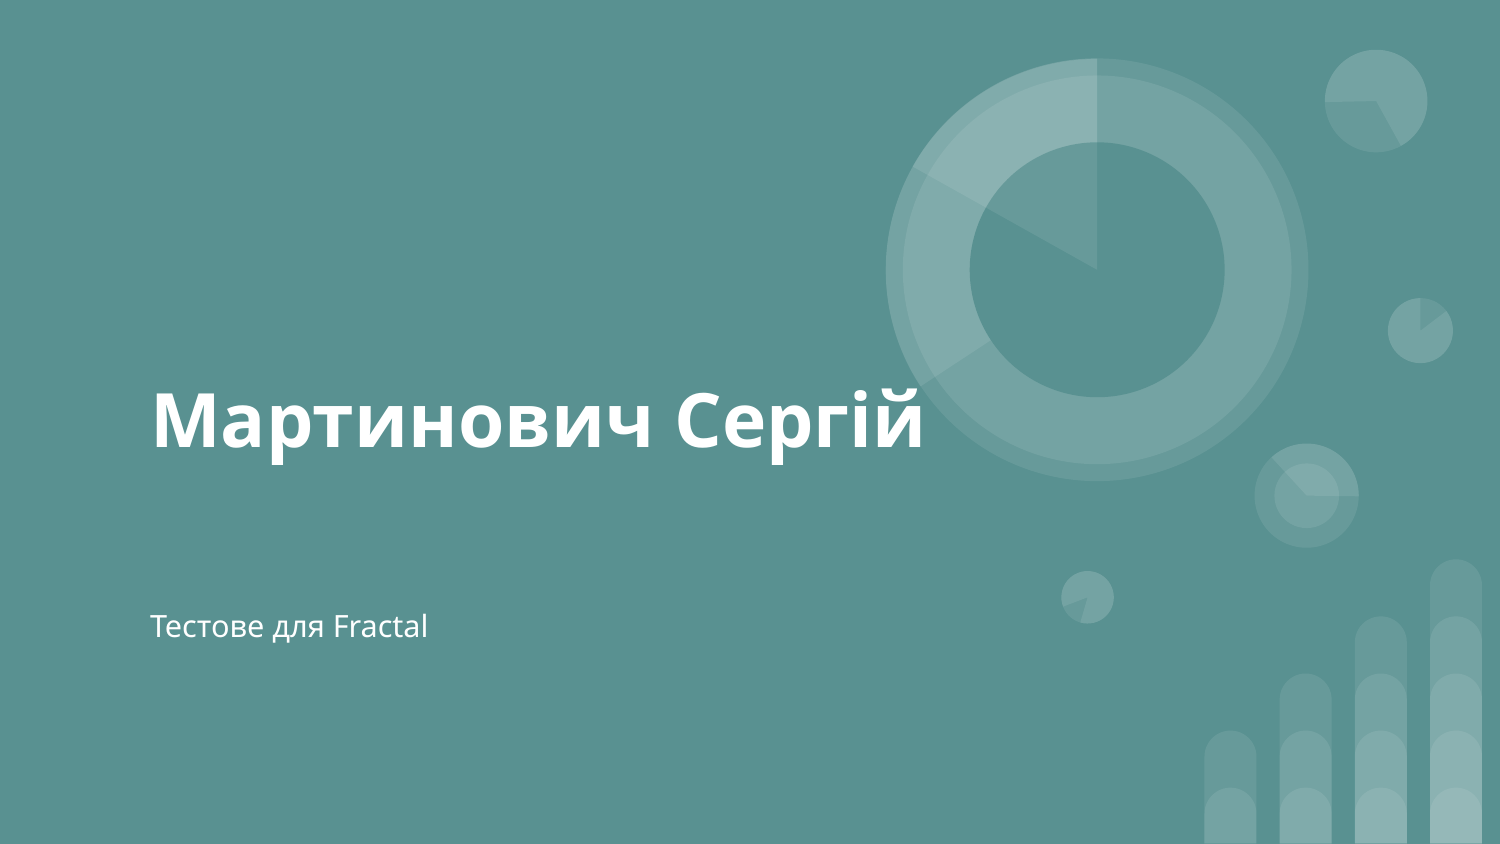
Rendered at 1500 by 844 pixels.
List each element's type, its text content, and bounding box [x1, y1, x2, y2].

title Мартинович Сергій [135, 264, 1172, 572]
subtitle Тестове для Fractal [135, 589, 834, 704]
